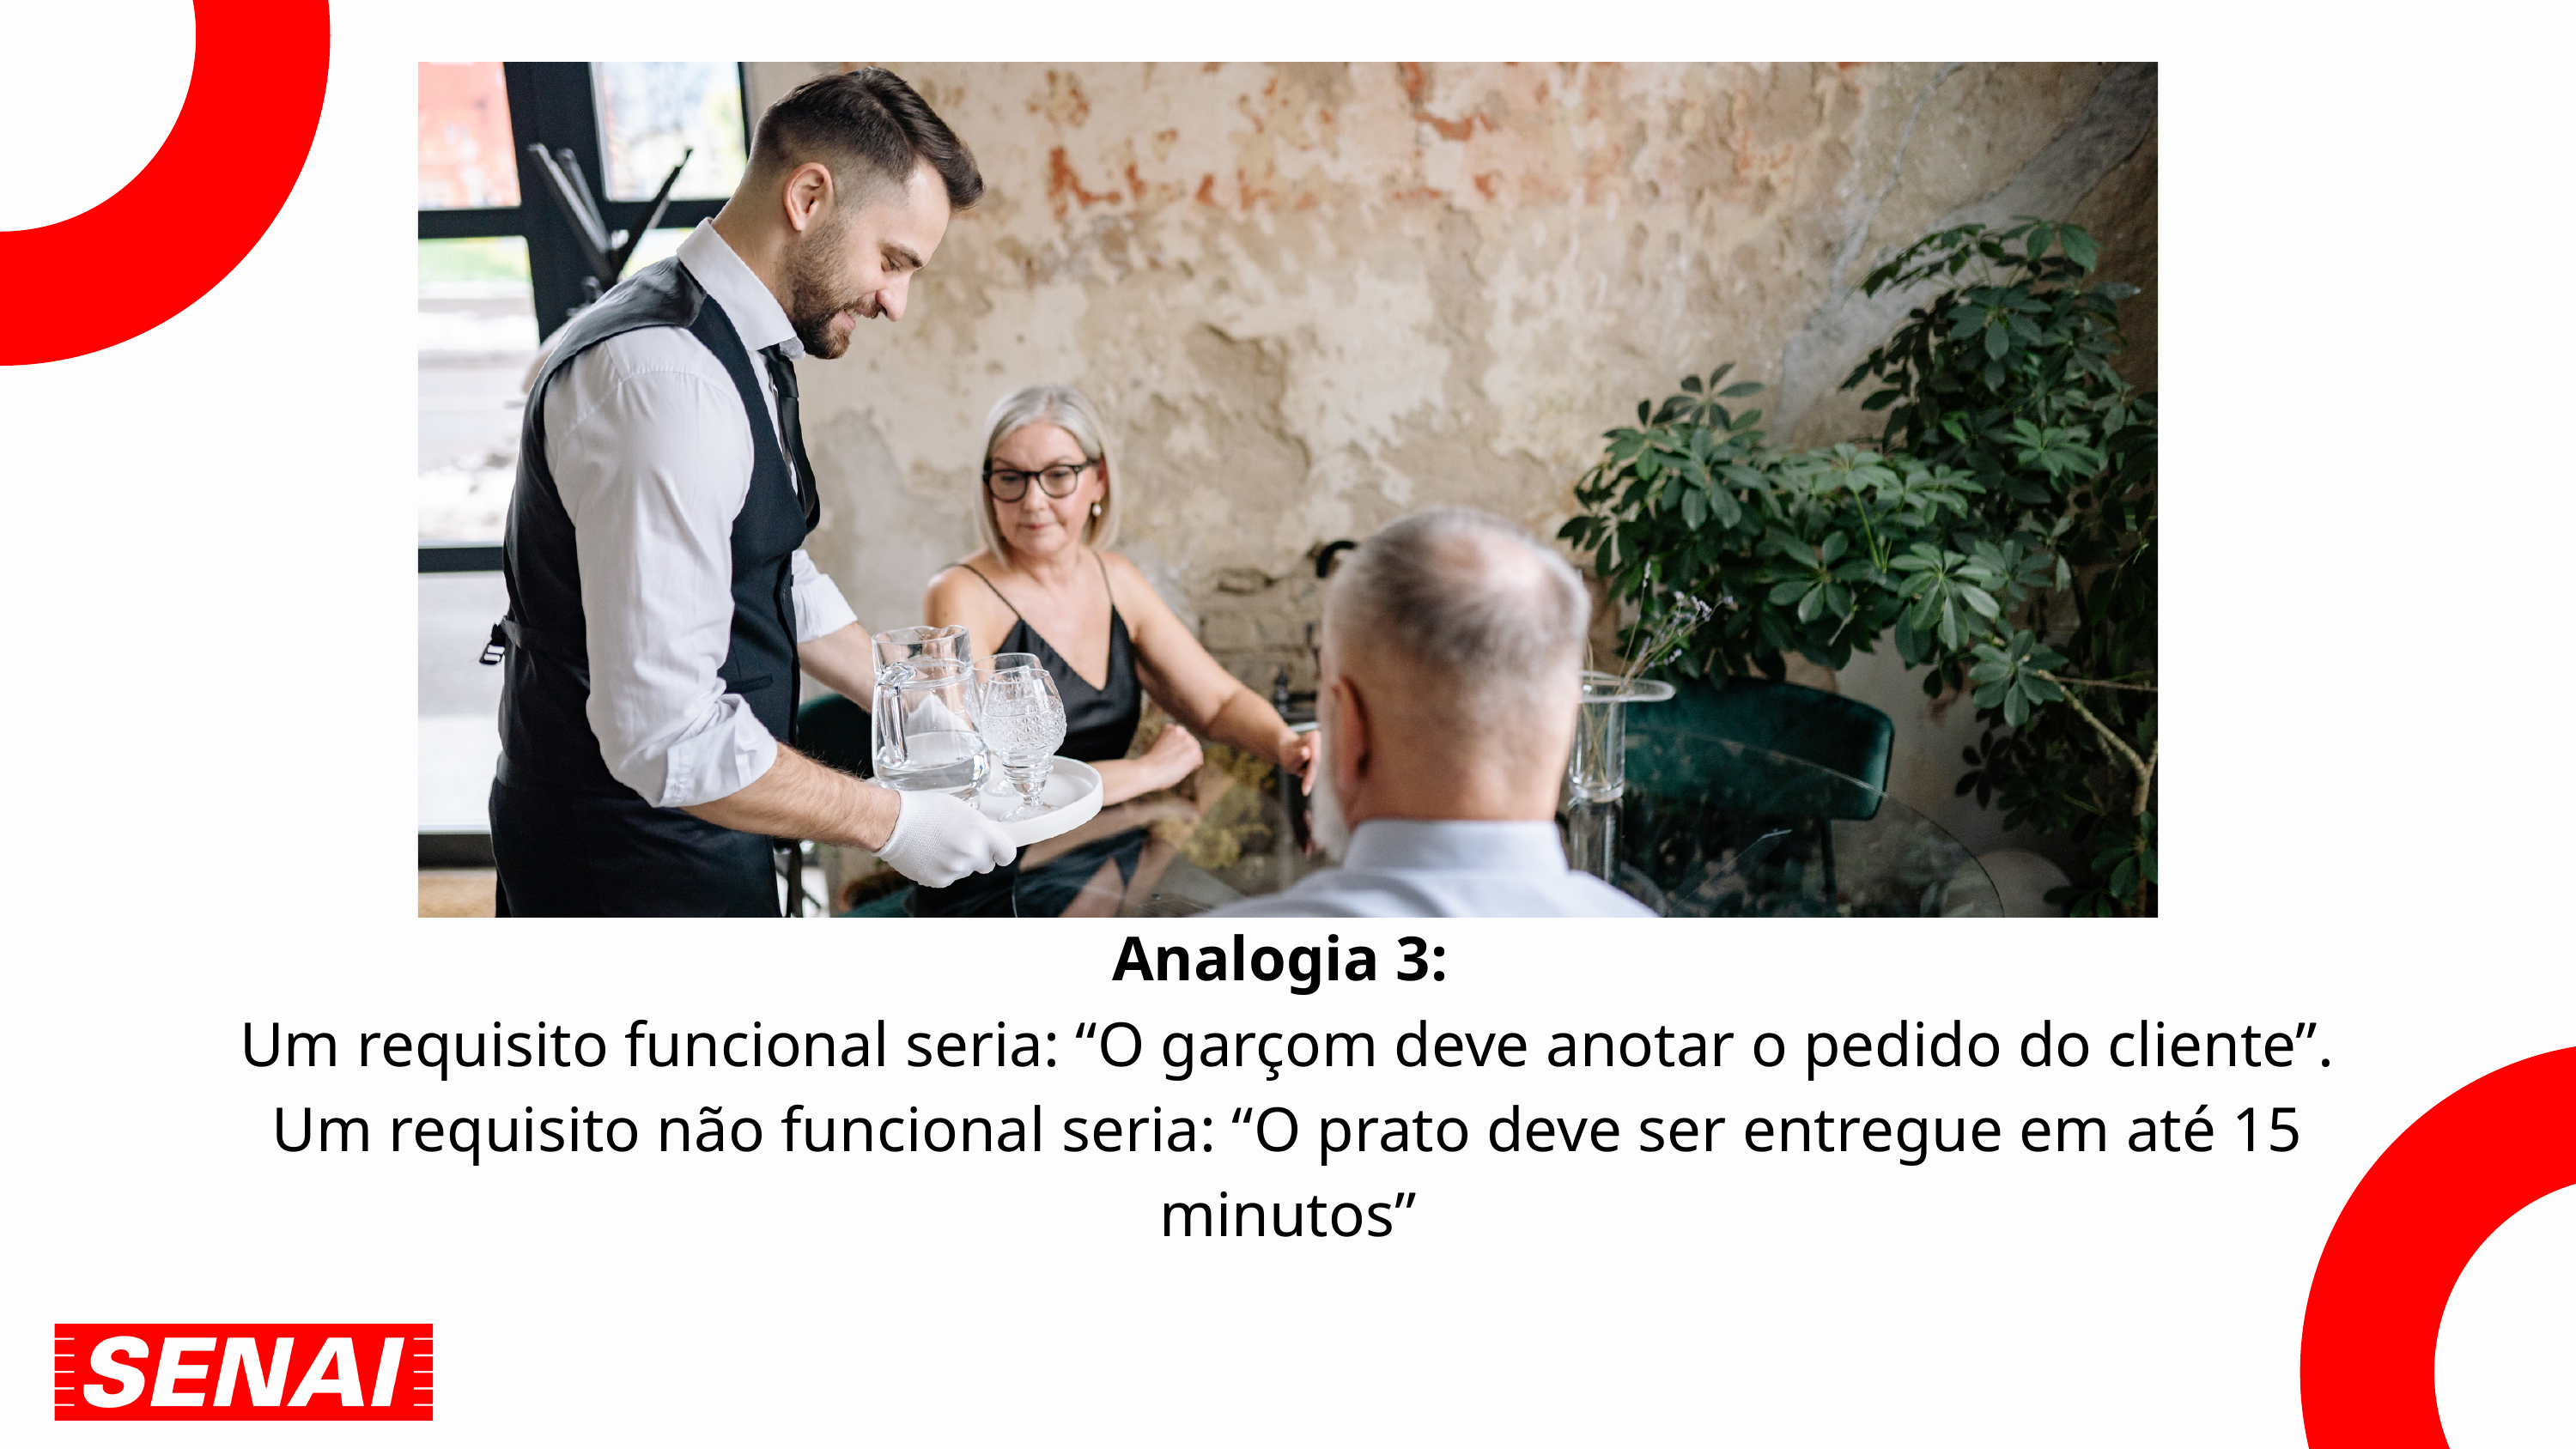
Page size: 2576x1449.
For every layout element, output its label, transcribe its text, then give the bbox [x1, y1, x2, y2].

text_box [2366, 1108, 2576, 1449]
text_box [0, 0, 264, 300]
text_box Analogia 3: Um requisito funcional seria: “O garçom deve anotar o pedido do cliente”. Um requisito não funcional seria: “O prato deve ser entregue em até 15 minutos” [143, 907, 2433, 1334]
text_box [417, 62, 2159, 907]
text_box [54, 1324, 434, 1421]
